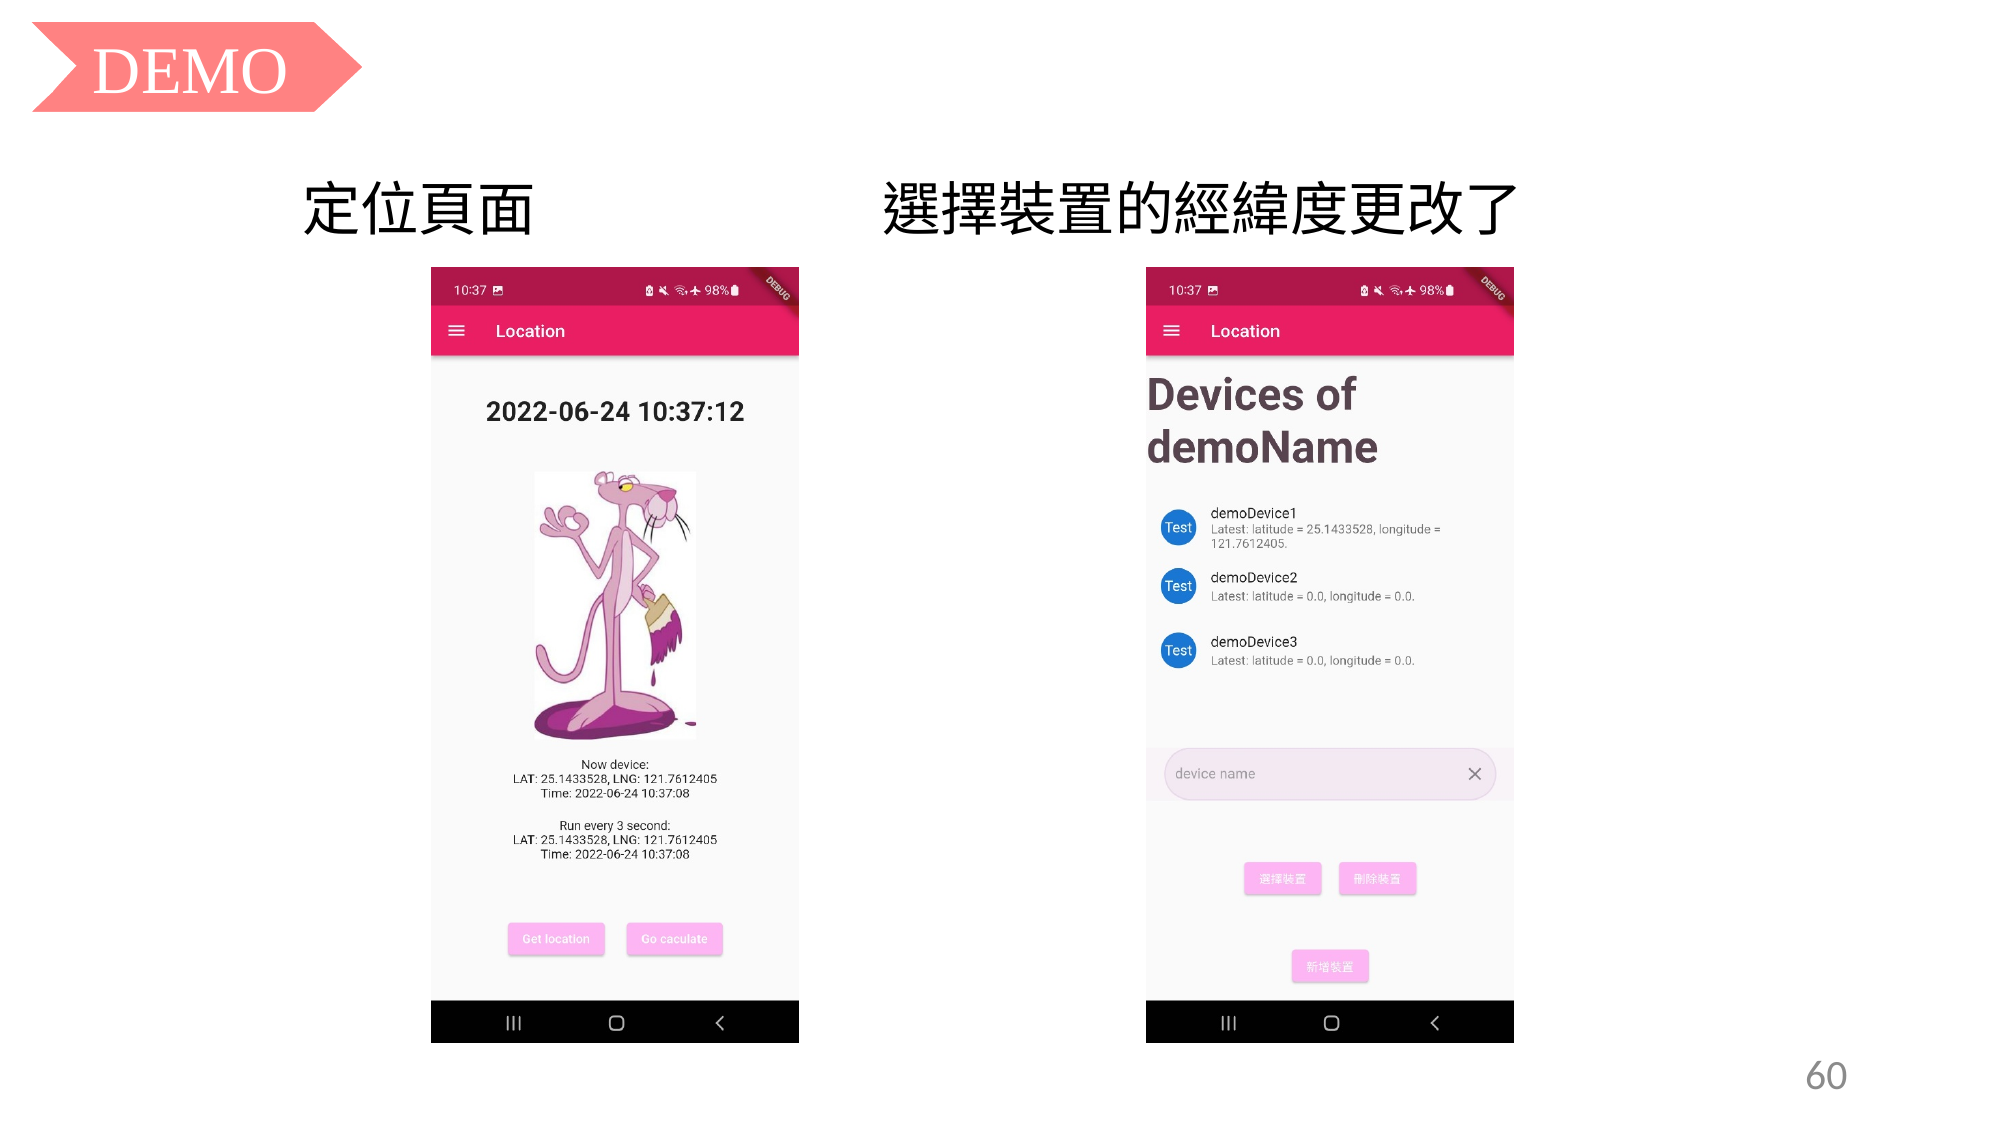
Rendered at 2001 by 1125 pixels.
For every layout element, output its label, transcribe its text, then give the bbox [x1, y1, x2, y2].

text_box [26, 19, 78, 115]
text_box [314, 19, 366, 115]
picture [431, 267, 799, 1043]
text_box 定位頁面 選擇裝置的經緯度更改了 [117, 129, 1937, 250]
slide_number 60 [1412, 1042, 1863, 1103]
text_box DEMO [78, 19, 314, 115]
picture [1146, 267, 1515, 1043]
